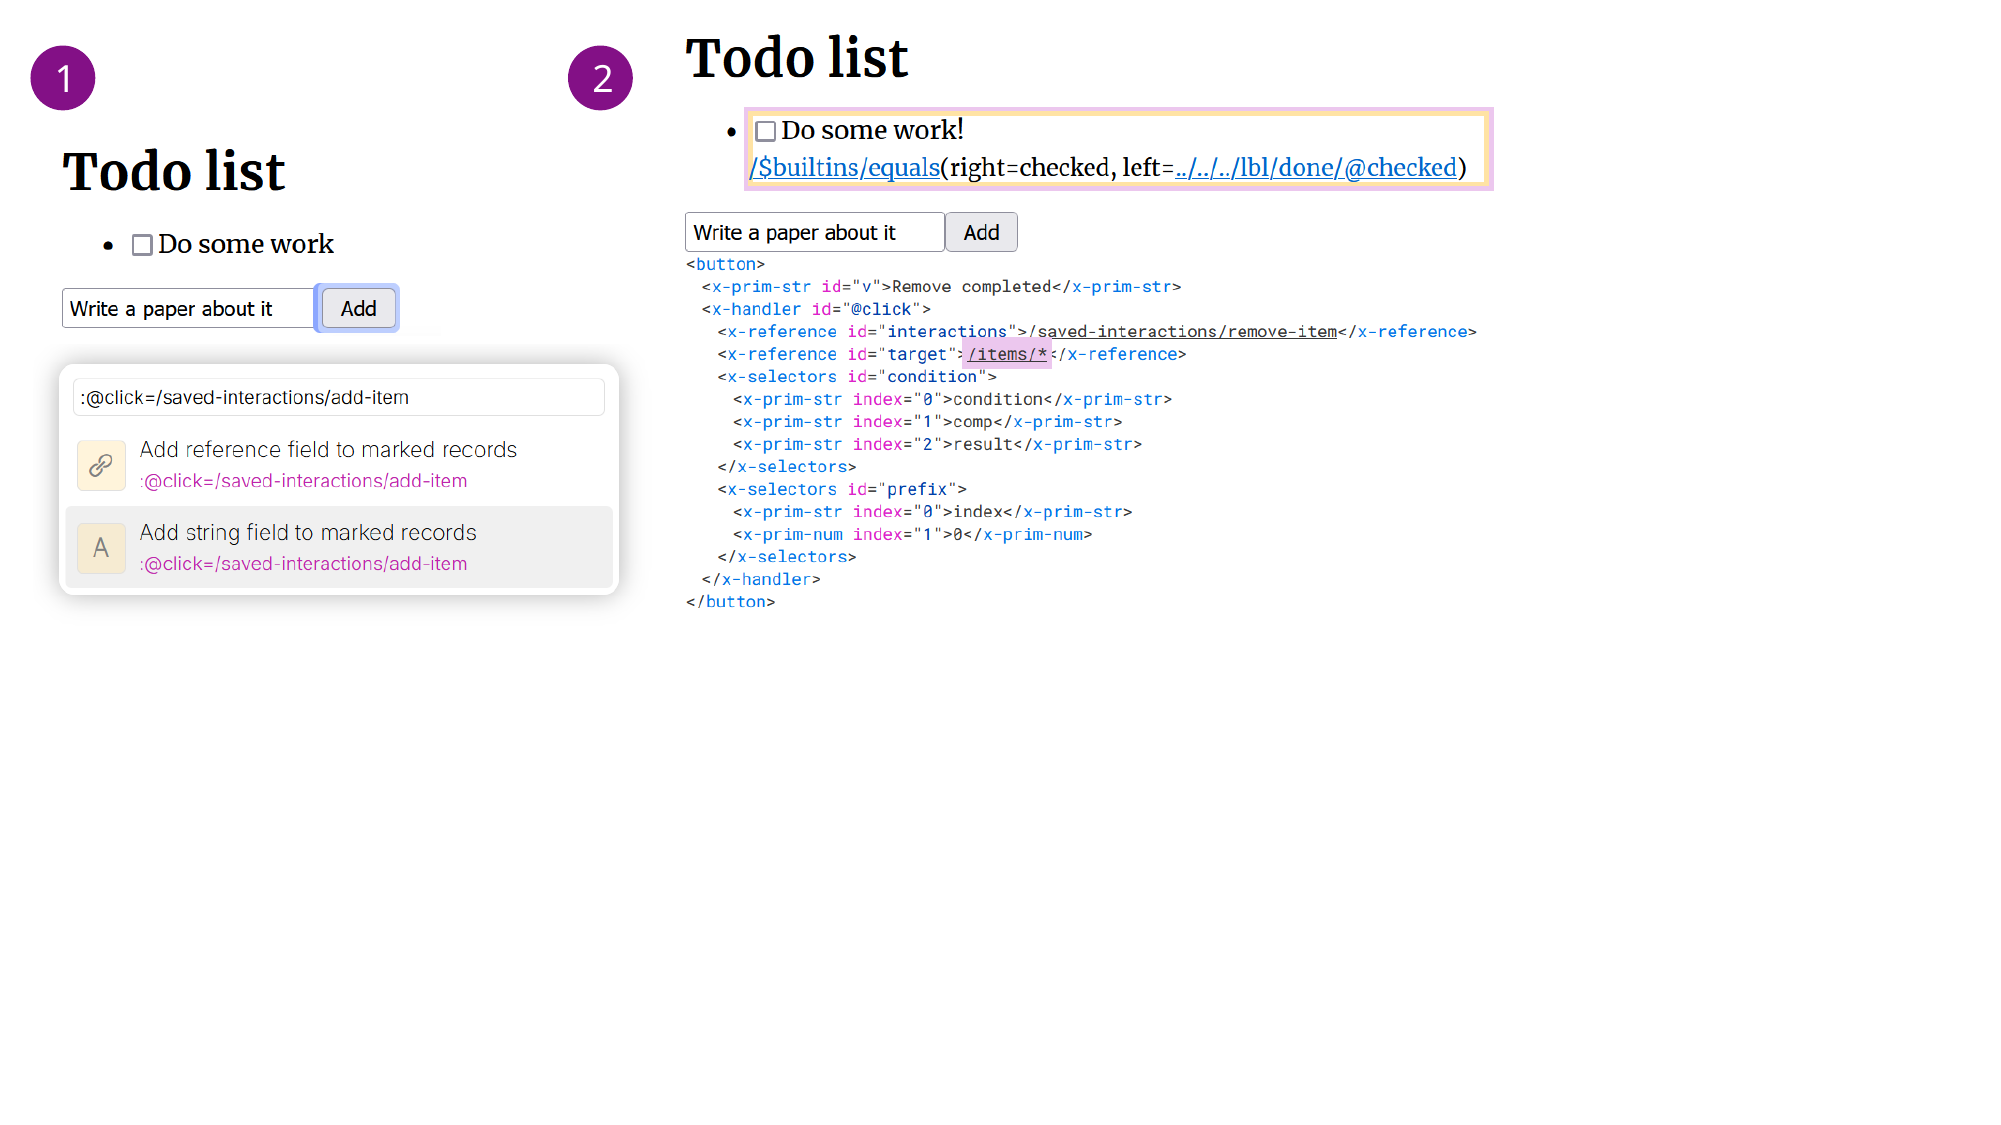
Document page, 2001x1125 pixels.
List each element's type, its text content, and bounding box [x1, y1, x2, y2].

text_box 2 [566, 44, 634, 112]
picture [33, 15, 1507, 626]
picture [39, 110, 441, 336]
text_box 1 [29, 44, 97, 110]
